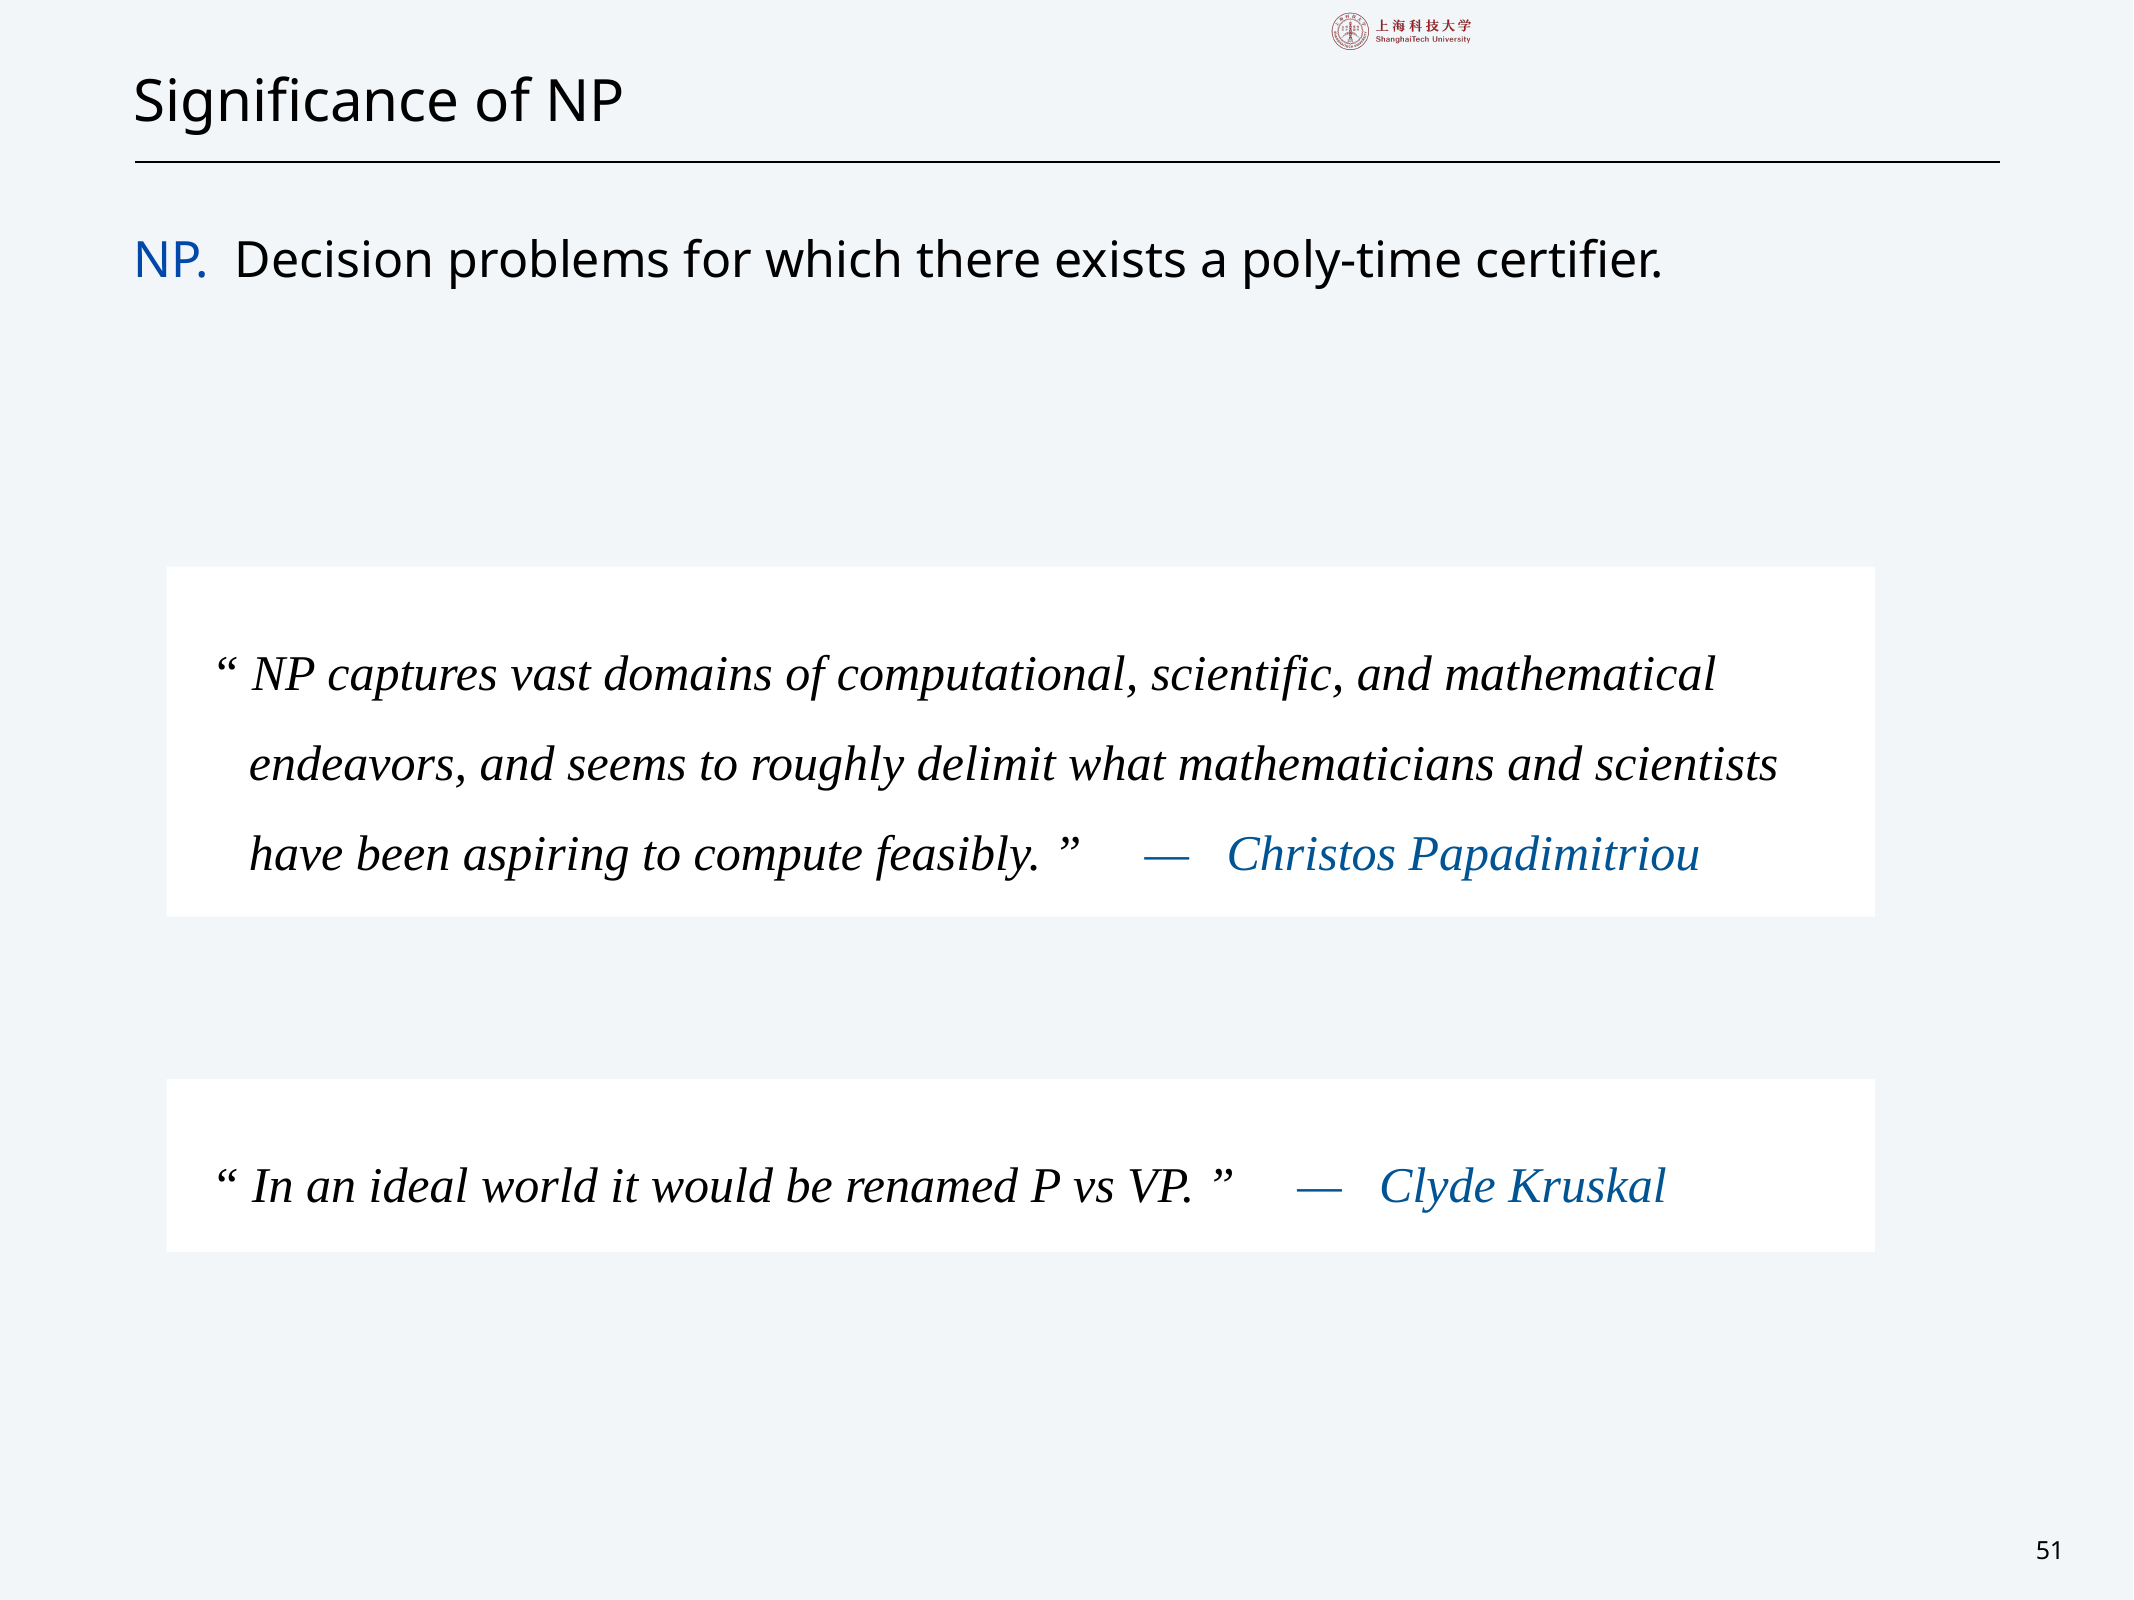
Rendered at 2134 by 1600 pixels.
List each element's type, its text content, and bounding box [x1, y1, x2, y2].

title Significance of NP [132, 0, 2001, 134]
slide_number 51 [2026, 1532, 2074, 1570]
text_box “ NP captures vast domains of computational, scientific, and mathematical endeavors, and seems to roughly delimit what mathematicians and scientists have been aspiring to compute feasibly. ” — Christos Papadimitriou [166, 566, 1875, 917]
list NP. Decision problems for which there exists a poly-time certifier. [132, 207, 2001, 1551]
text_box “ In an ideal world it would be renamed P vs VP. ” — Clyde Kruskal [166, 1079, 1875, 1252]
picture [1327, 0, 1478, 109]
